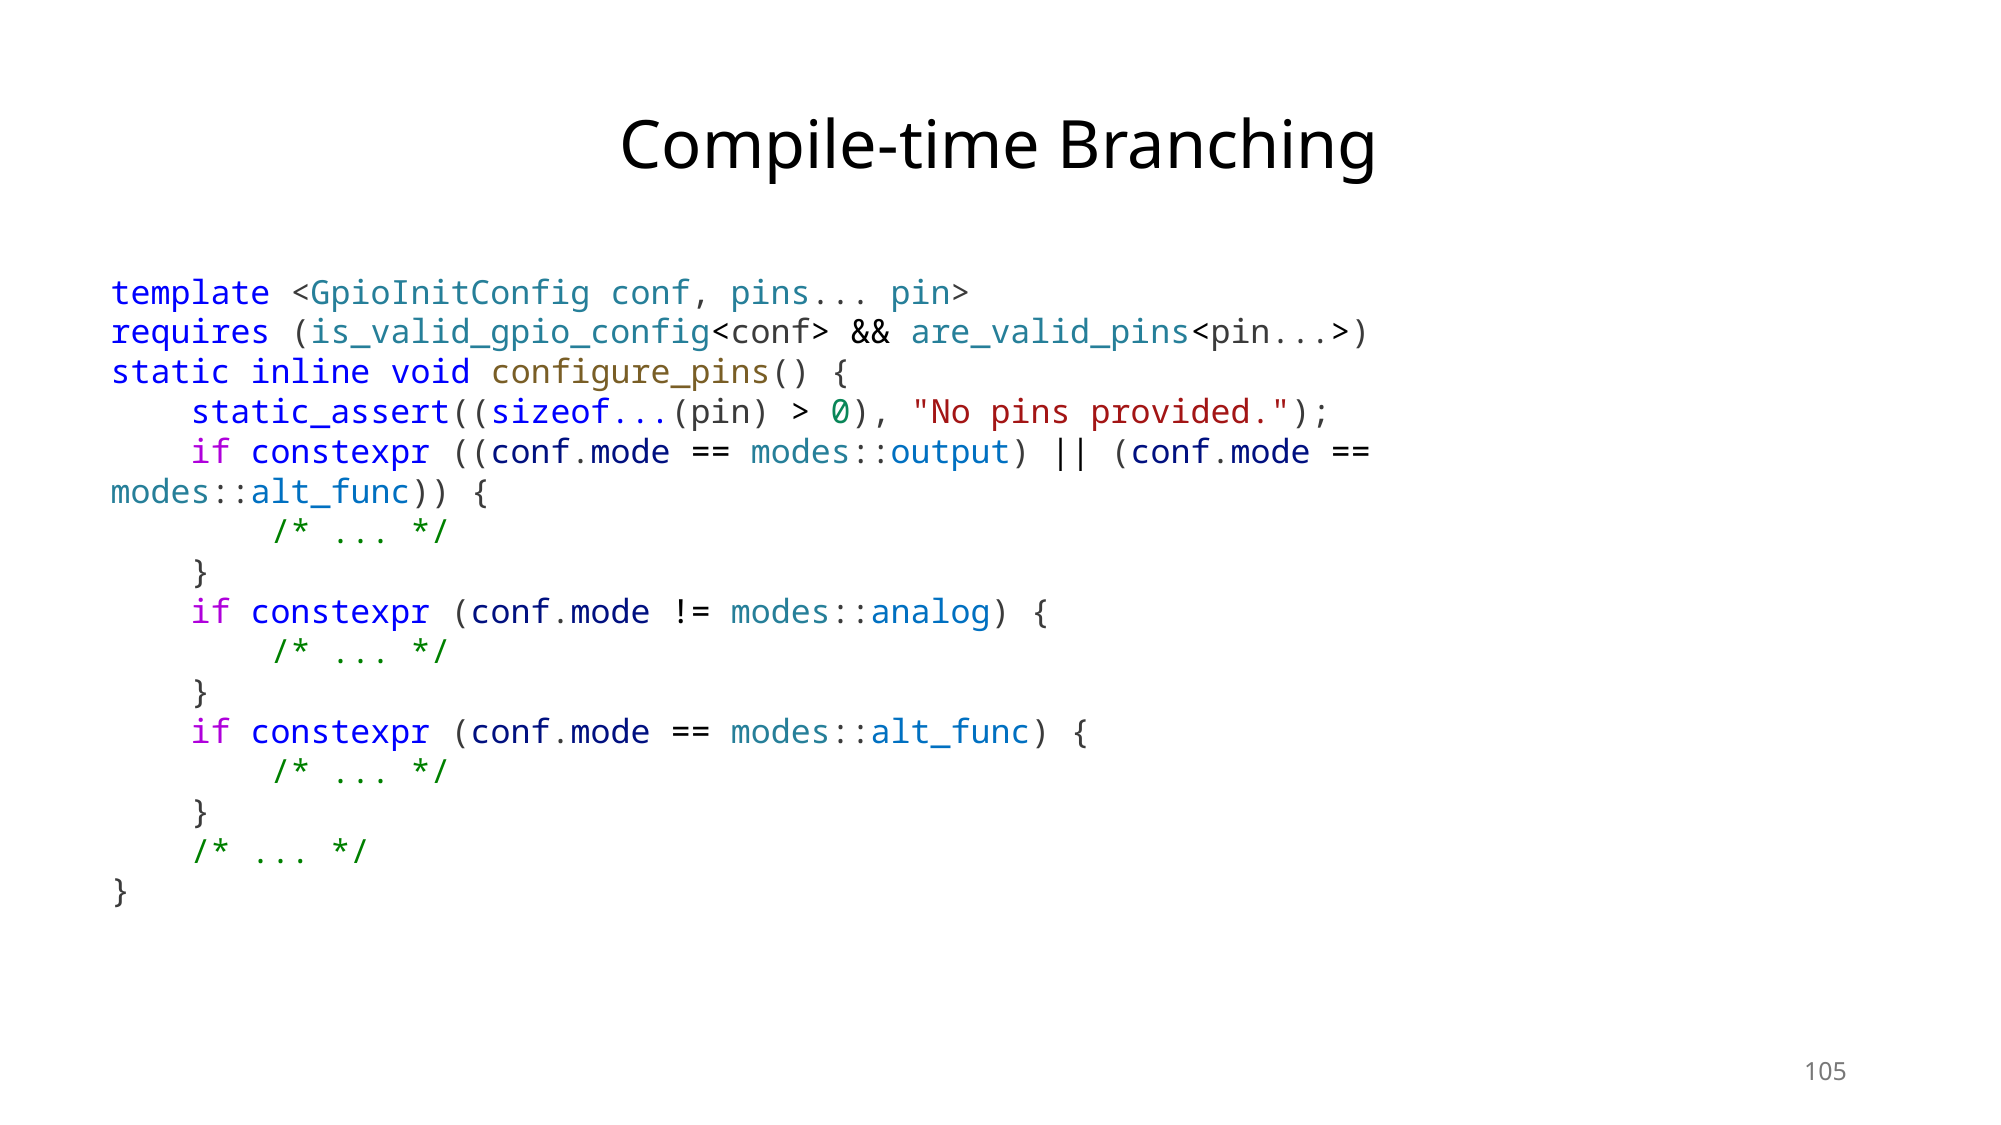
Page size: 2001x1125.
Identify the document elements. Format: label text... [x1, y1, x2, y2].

text_box Compile-time Branching [317, 103, 1683, 270]
slide_number 105 [1412, 1042, 1862, 1102]
text_box template <GpioInitConfig conf, pins... pin> requires (is_valid_gpio_config<conf> && are_valid_pins<pin...>) static inline void configure_pins() { static_assert((sizeof...(pin) > 0), "No pins provided."); if constexpr ((conf.mode == modes::output) || (conf.mode == modes::alt_func)) { /* ... */ } if constexpr (conf.mode != modes::analog) { /* ... */ } if constexpr (conf.mode == modes::alt_func) { /* ... */ } /* ... */ } [95, 263, 1640, 777]
